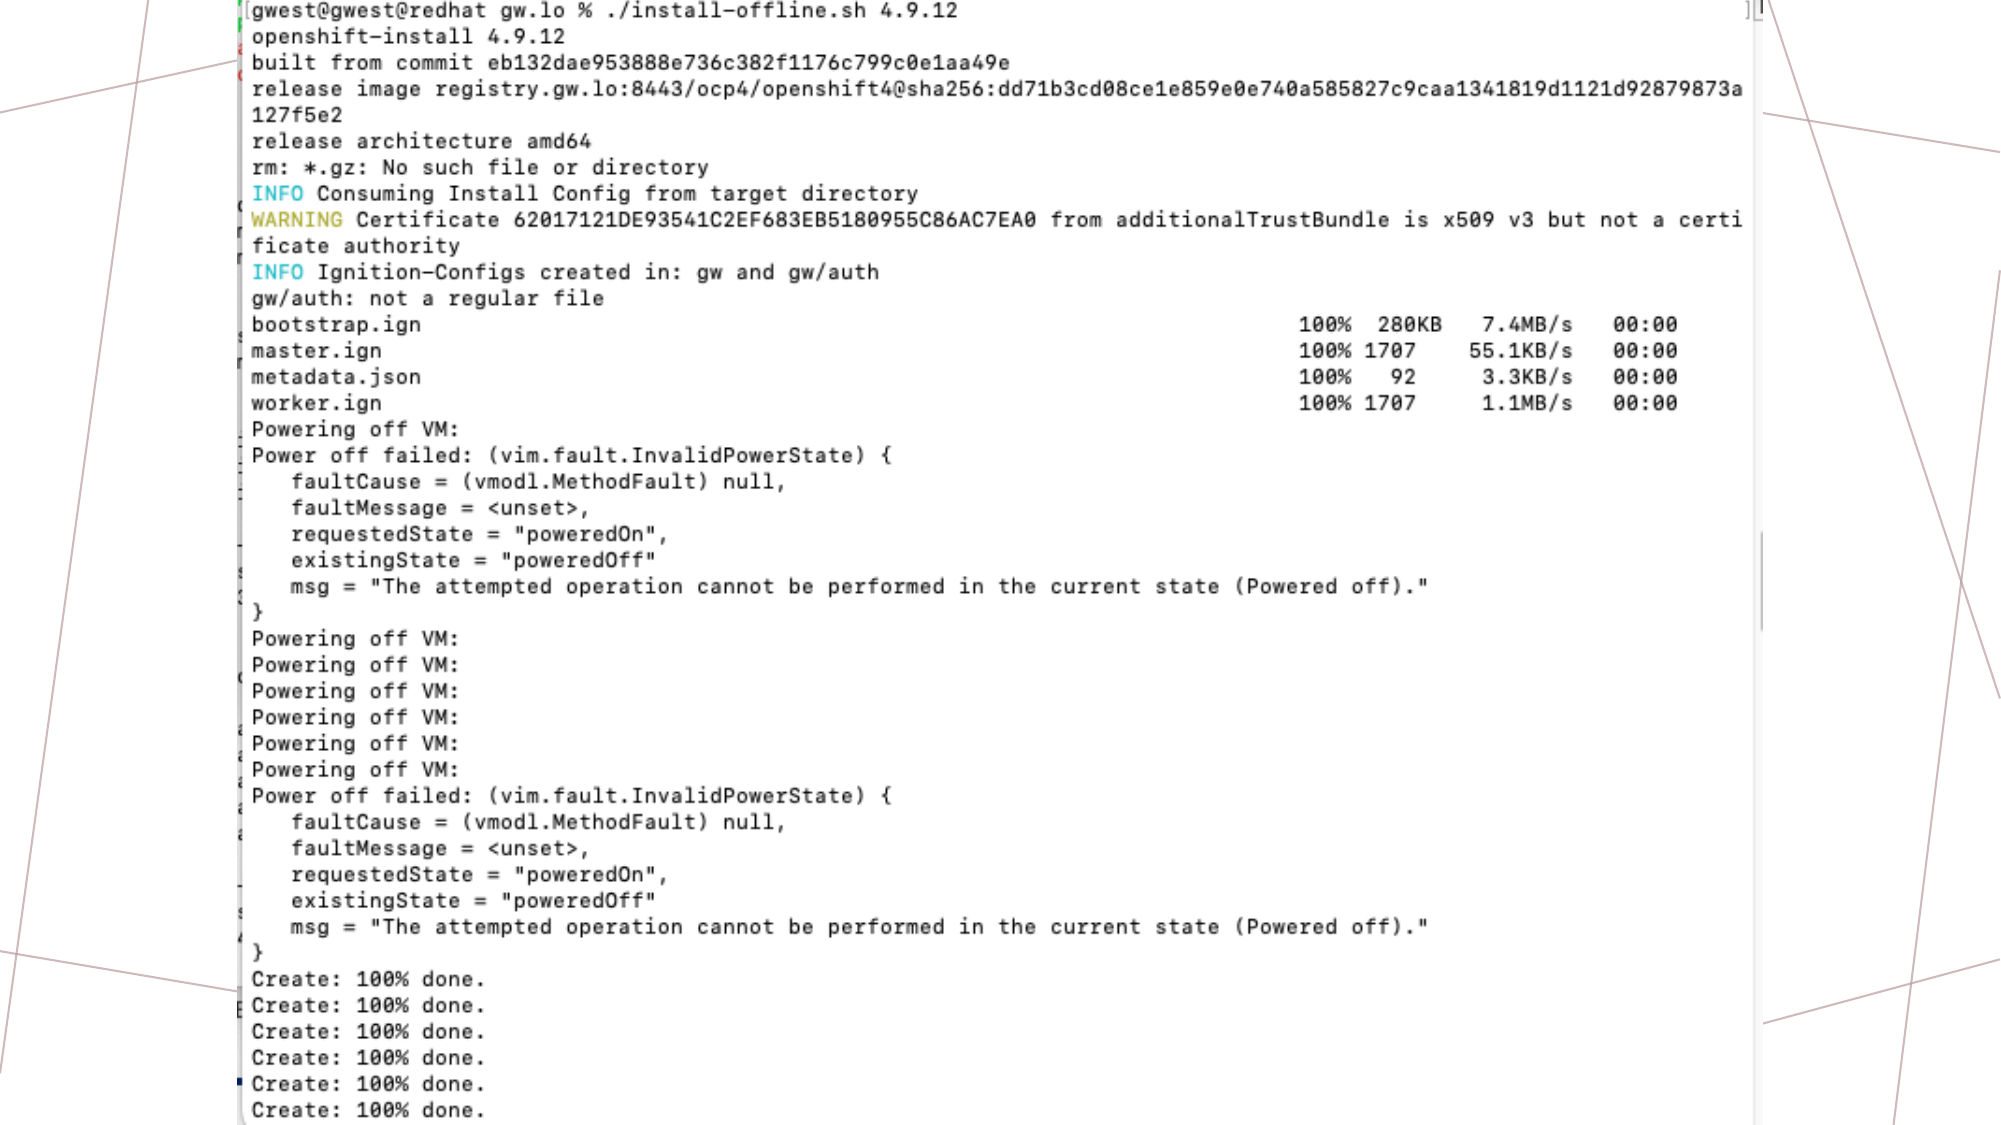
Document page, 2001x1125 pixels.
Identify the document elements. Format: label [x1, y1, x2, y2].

picture [237, 0, 1763, 1125]
